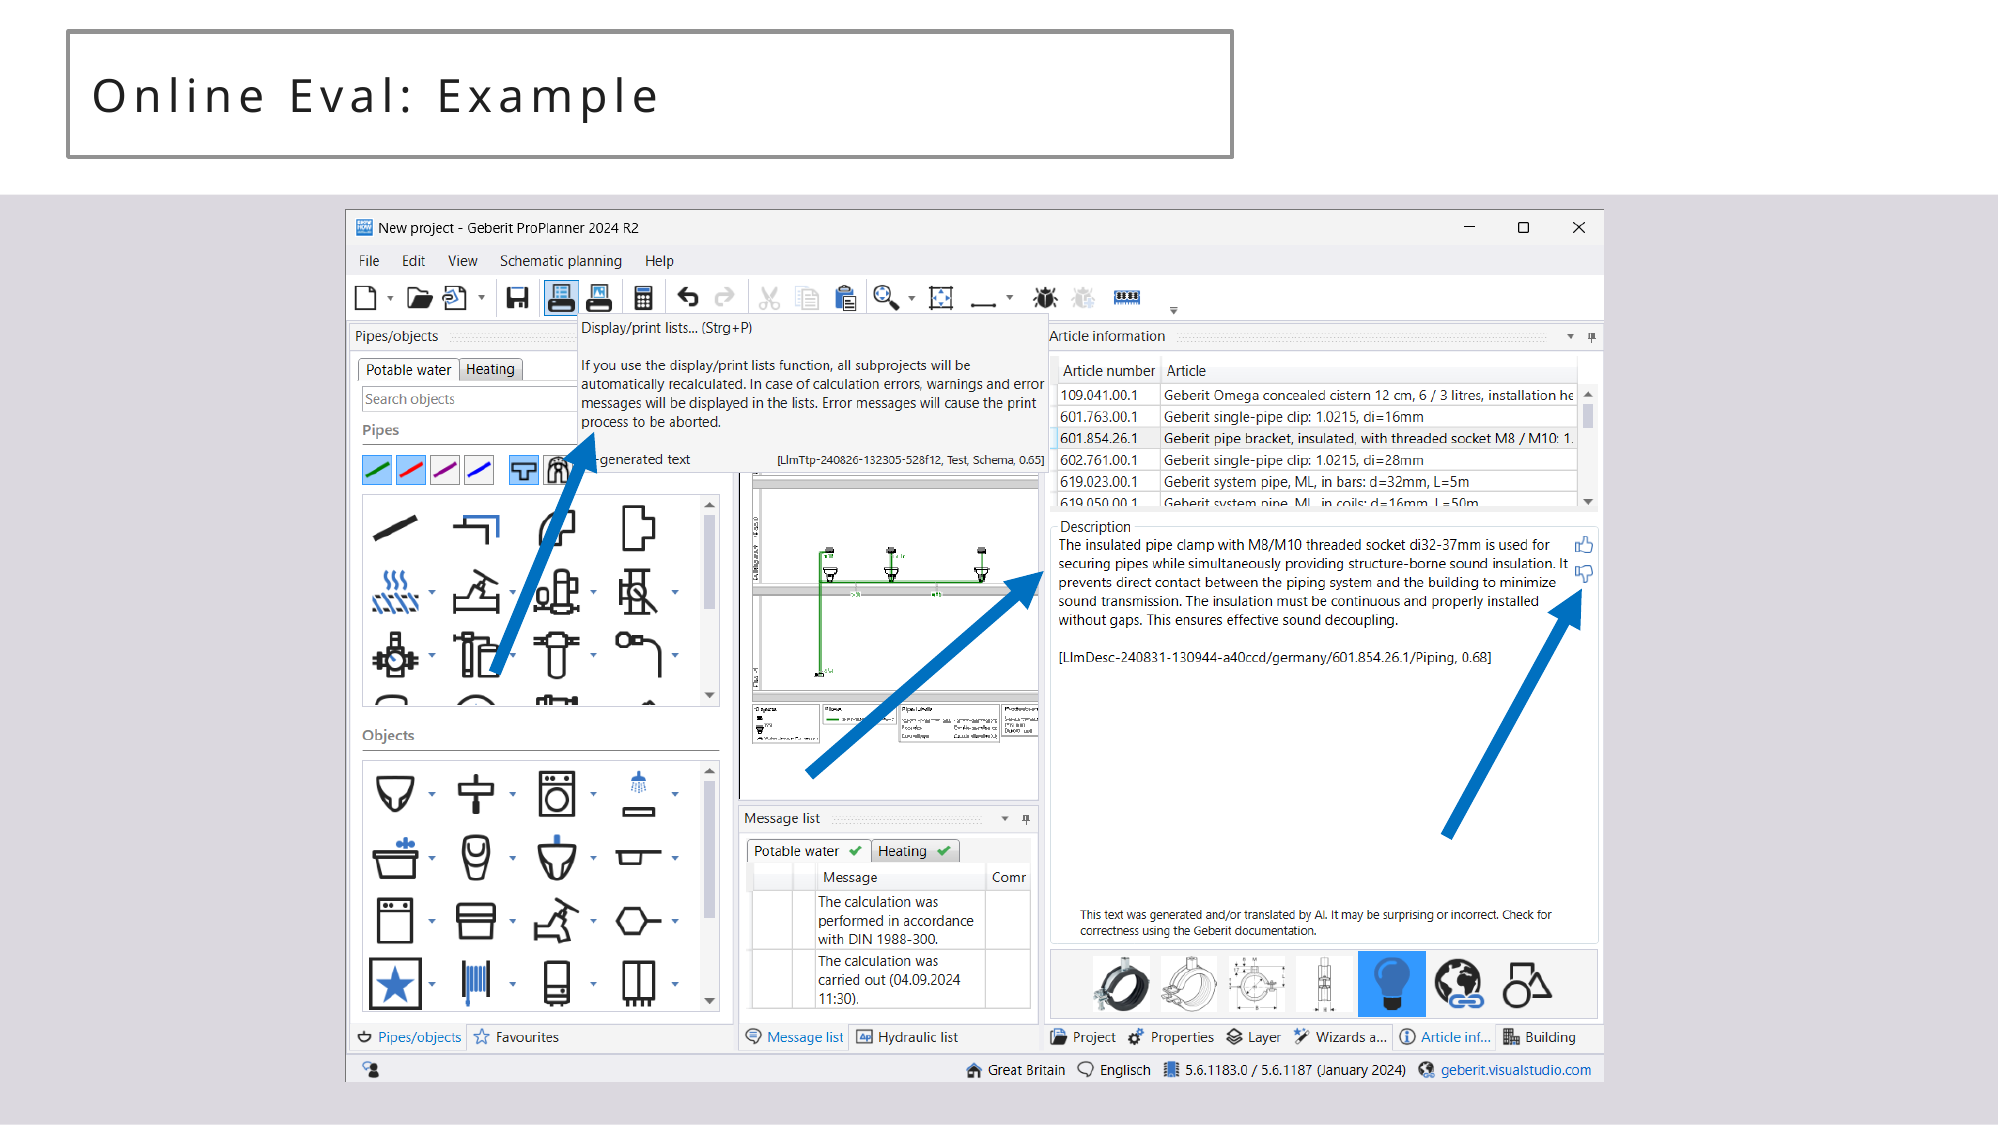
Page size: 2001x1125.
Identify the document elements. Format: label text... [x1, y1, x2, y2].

title Online Eval: Example [91, 51, 1218, 137]
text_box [494, 431, 595, 674]
picture [345, 209, 1604, 1082]
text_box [808, 570, 1044, 776]
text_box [1445, 588, 1583, 838]
